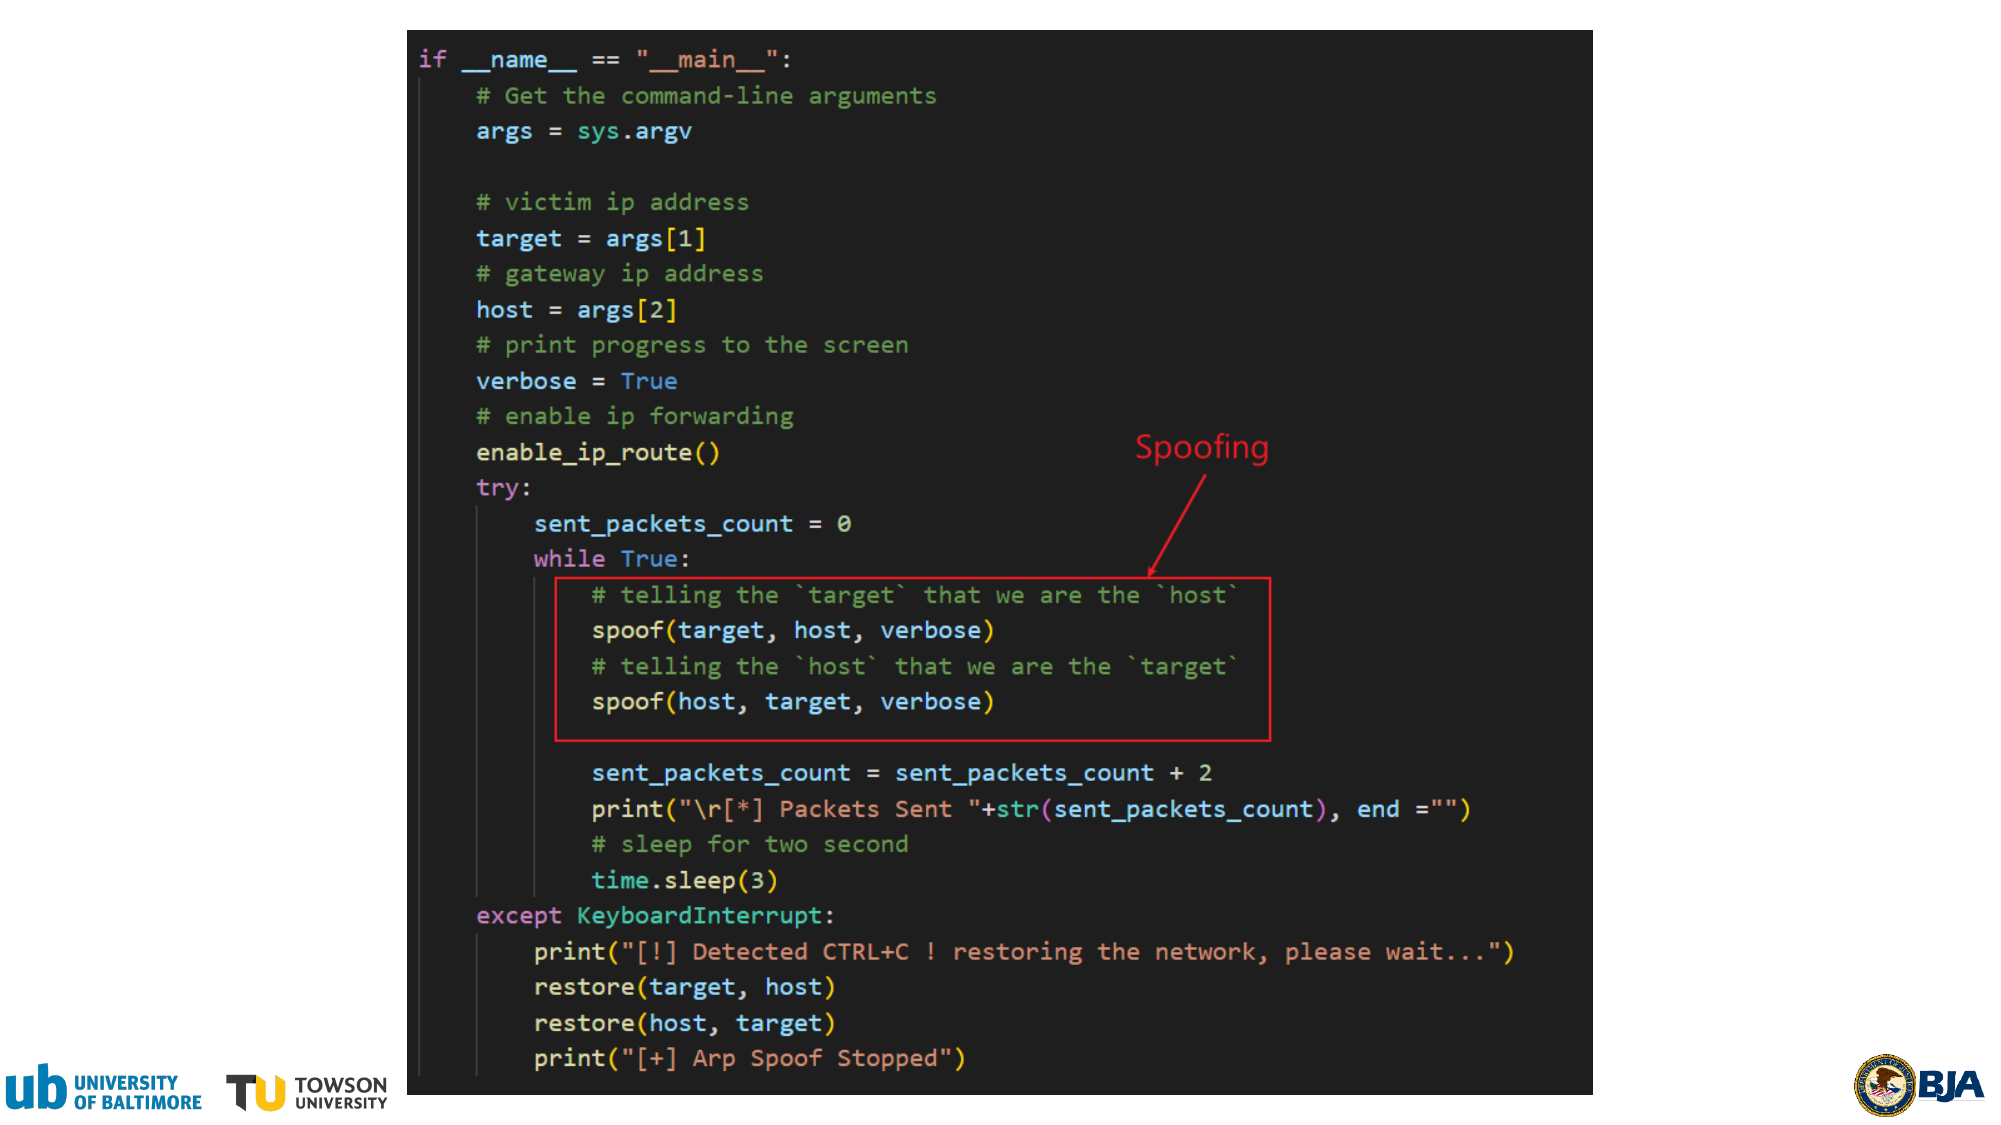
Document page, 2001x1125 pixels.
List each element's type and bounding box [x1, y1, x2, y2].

picture [0, 30, 1593, 1125]
picture [1854, 1054, 1986, 1117]
